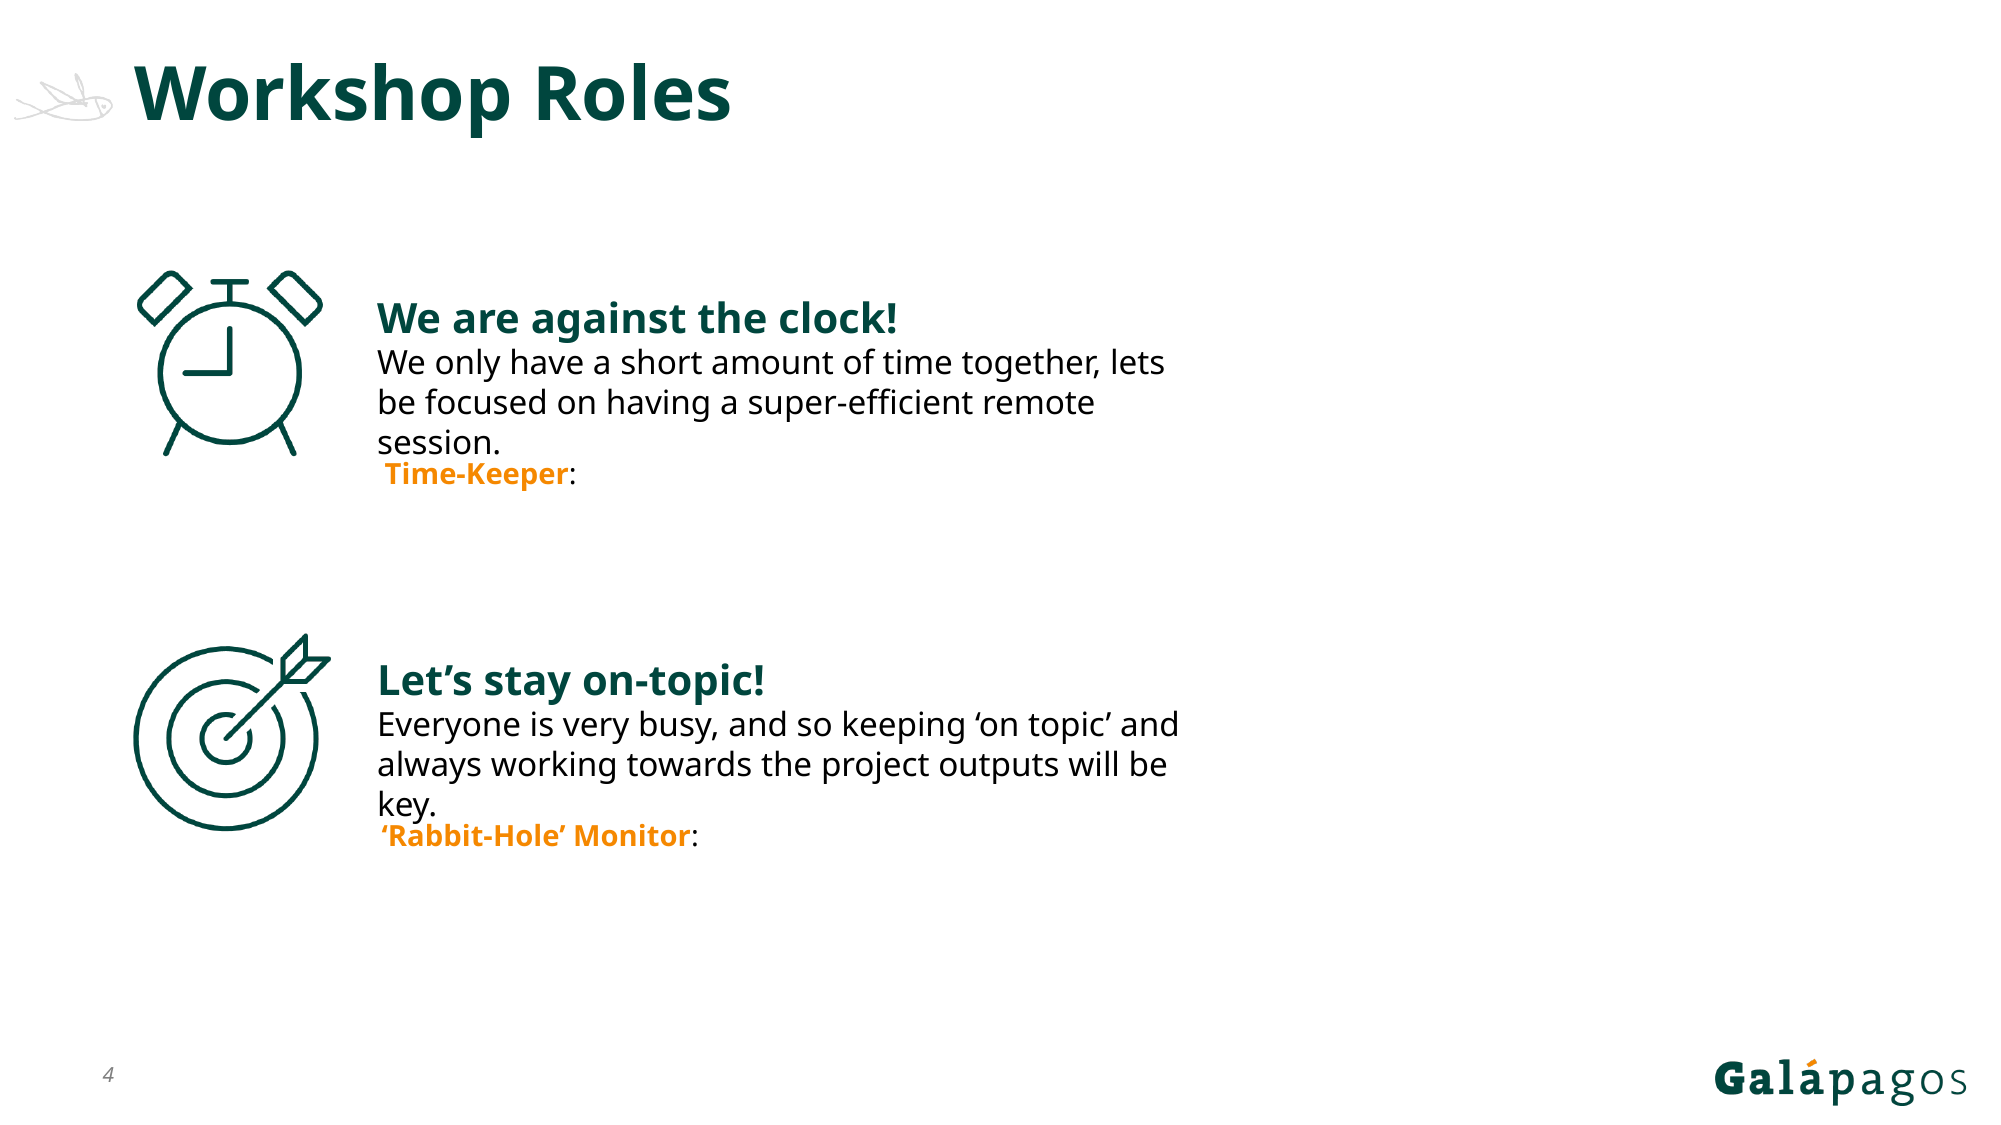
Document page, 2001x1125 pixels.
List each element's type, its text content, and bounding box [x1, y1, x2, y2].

picture [1714, 1057, 1967, 1107]
text_box Let’s stay on-topic! Everyone is very busy, and so keeping ‘on topic’ and always working towards the project outputs will be key. [362, 646, 1222, 831]
picture [96, 229, 363, 497]
text_box Time-Keeper: [369, 447, 1100, 498]
title Workshop Roles [119, 42, 1894, 256]
text_box ‘Rabbit-Hole’ Monitor: [366, 810, 1097, 860]
picture [14, 73, 113, 121]
text_box We are against the clock! We only have a short amount of time together, lets be focused on having a super-efficient remote session. [366, 283, 1222, 469]
picture [108, 613, 351, 856]
